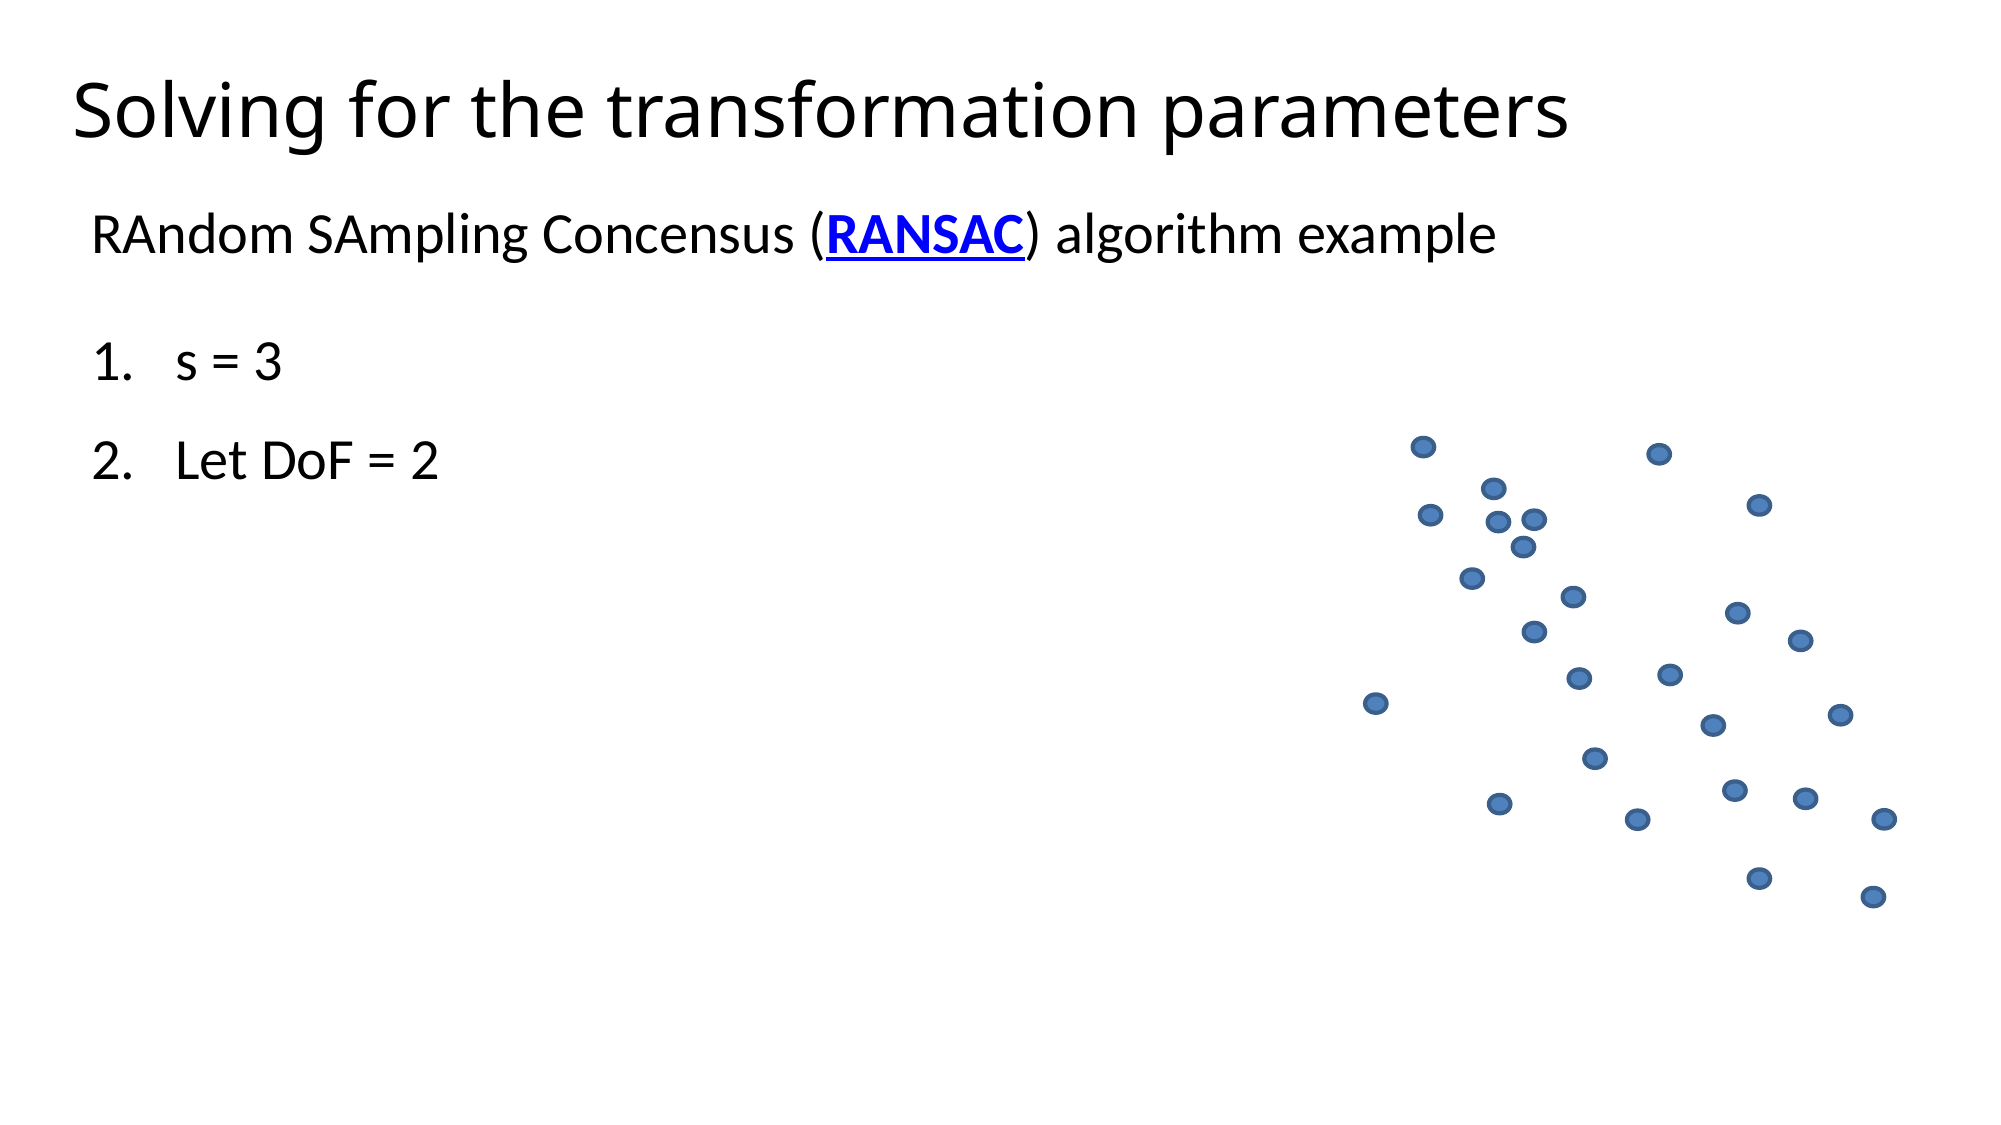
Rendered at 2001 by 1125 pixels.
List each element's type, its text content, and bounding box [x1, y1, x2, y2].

text_box [1362, 692, 1389, 715]
text_box [1566, 667, 1593, 690]
text_box [1827, 703, 1854, 727]
text_box [1700, 714, 1727, 737]
text_box [1410, 435, 1437, 459]
text_box [1722, 779, 1748, 802]
text_box [1582, 747, 1608, 771]
text_box [1871, 807, 1898, 831]
text_box s = 3 Let DoF = 2 [76, 315, 1239, 1058]
text_box [1459, 567, 1486, 590]
text_box [1417, 503, 1444, 527]
text_box [1657, 663, 1684, 687]
text_box [1521, 508, 1548, 532]
text_box [1624, 808, 1651, 832]
text_box [1485, 510, 1512, 534]
text_box [1510, 535, 1537, 559]
text_box [1560, 585, 1587, 609]
title Solving for the transformation parameters [38, 0, 1953, 161]
text_box [1860, 885, 1887, 909]
text_box [1792, 787, 1819, 811]
text_box [1646, 442, 1673, 466]
text_box [1486, 792, 1513, 816]
text_box RAndom SAmpling Concensus (RANSAC) algorithm example [76, 187, 1967, 301]
text_box [1787, 629, 1814, 653]
text_box [1480, 477, 1507, 501]
text_box [1746, 867, 1773, 890]
text_box [1746, 494, 1773, 517]
text_box [1724, 601, 1751, 625]
text_box [1521, 620, 1548, 644]
